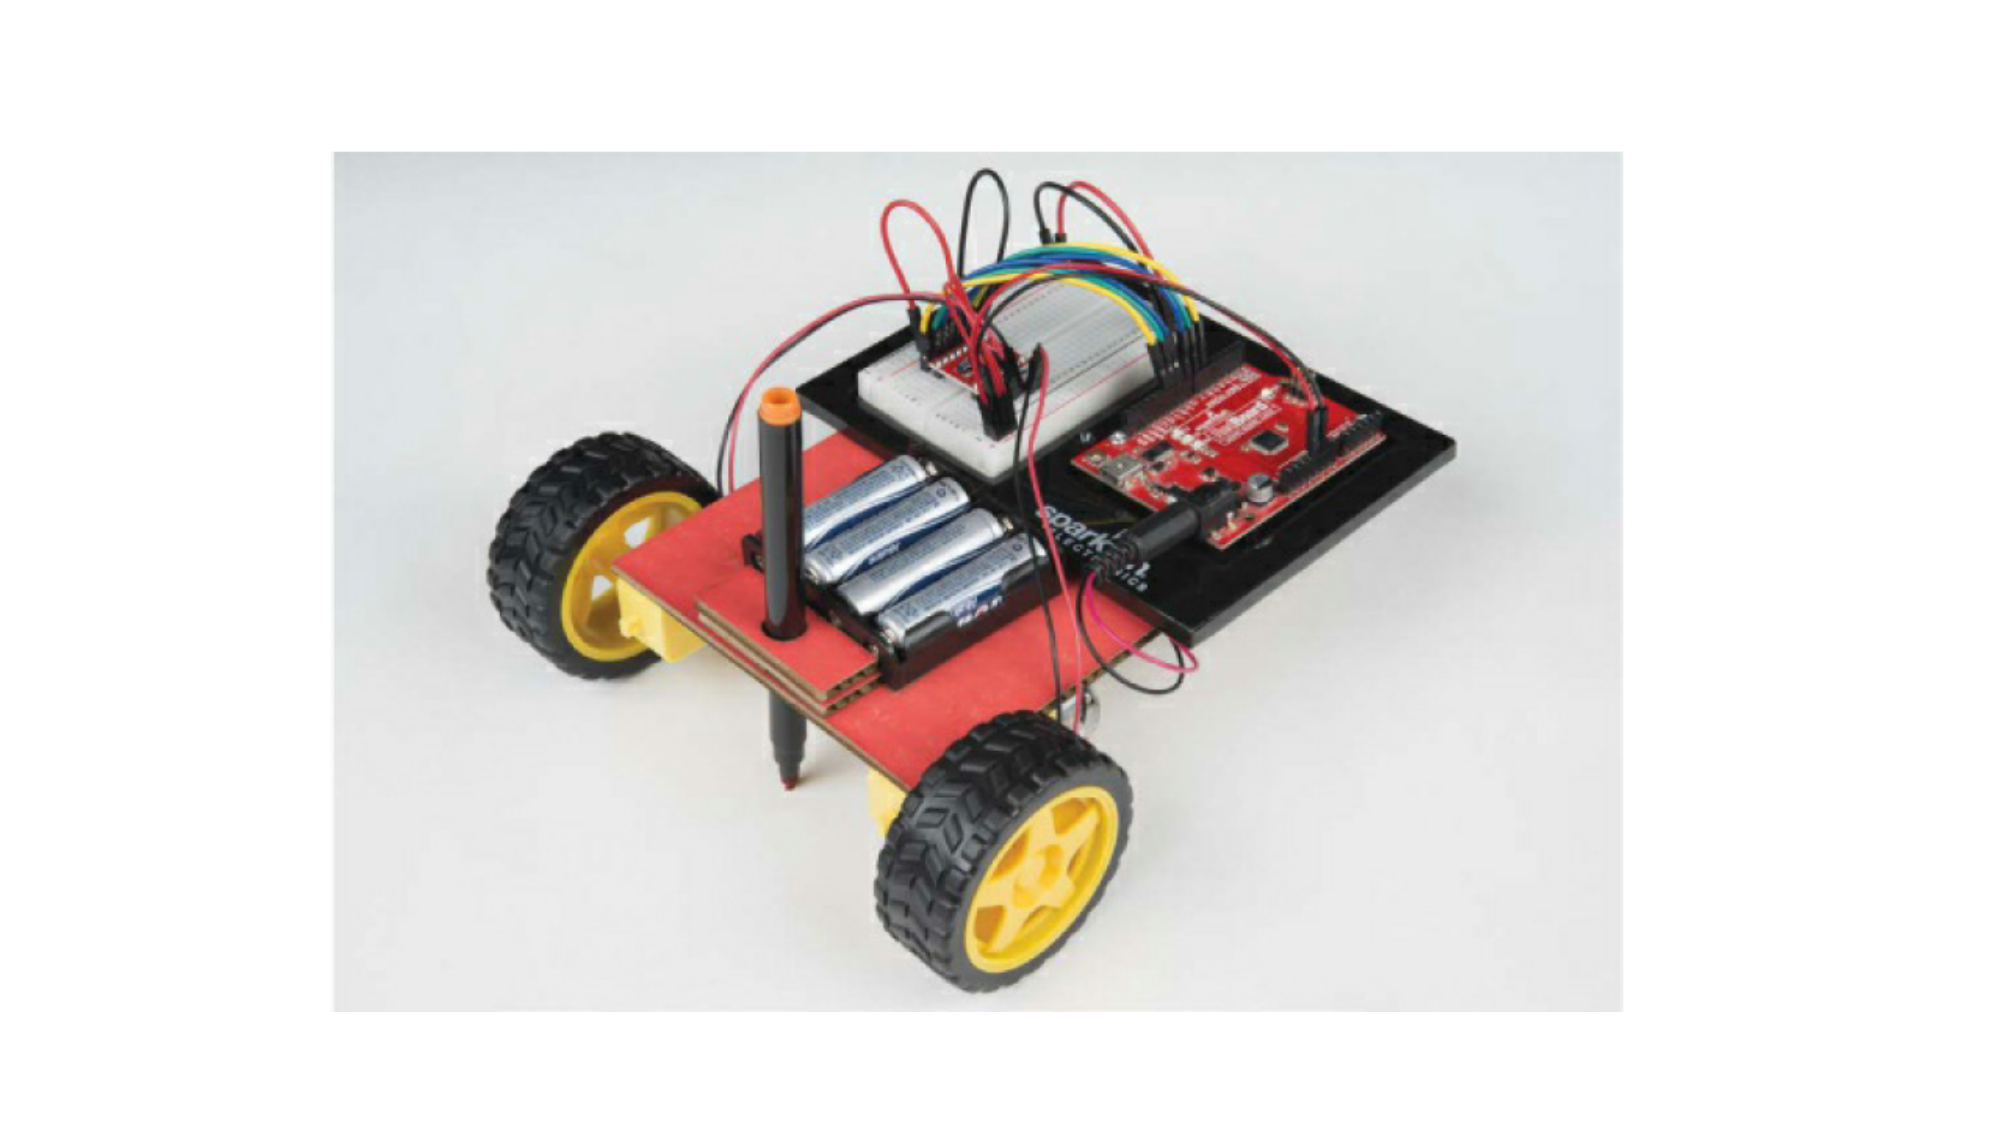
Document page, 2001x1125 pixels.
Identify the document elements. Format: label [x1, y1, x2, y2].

picture [314, 113, 1686, 1012]
